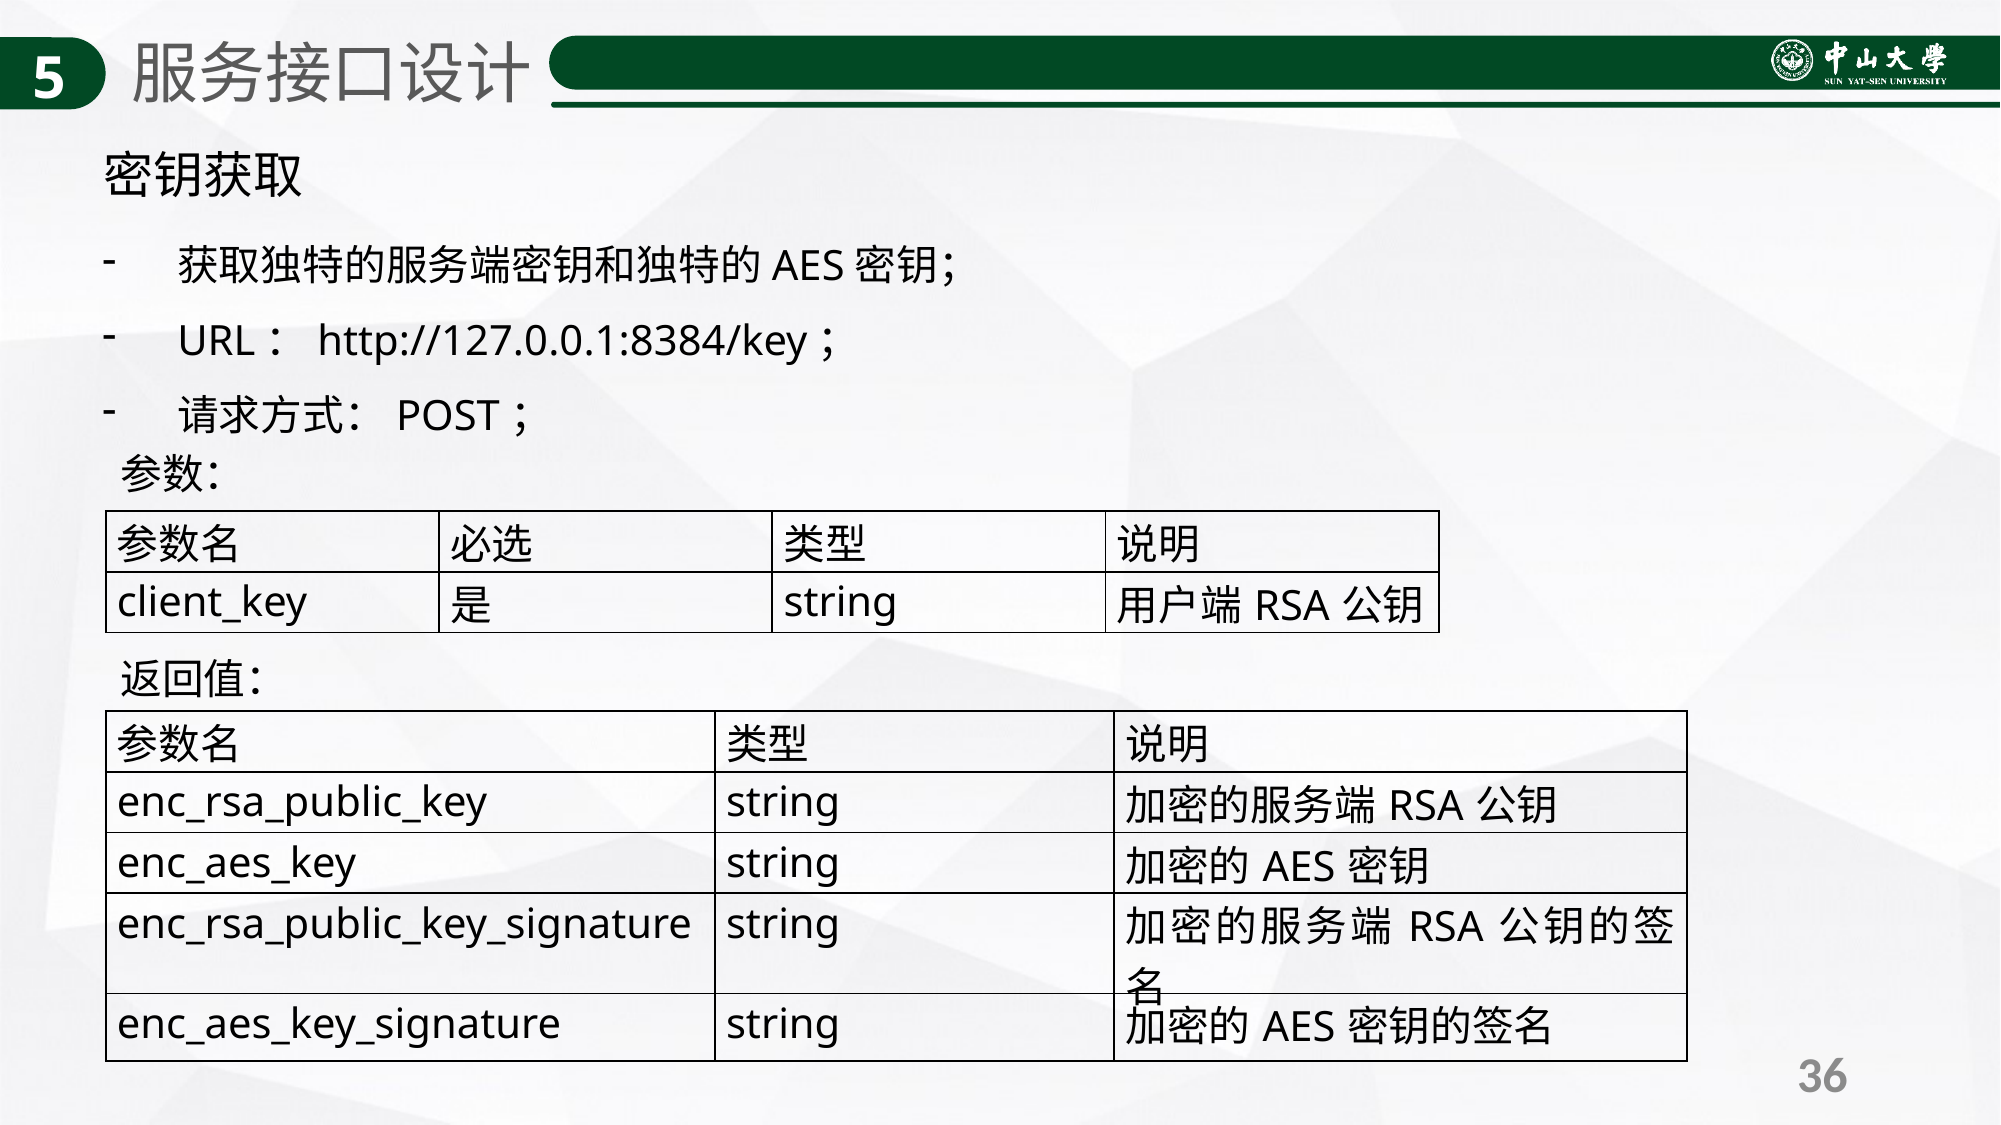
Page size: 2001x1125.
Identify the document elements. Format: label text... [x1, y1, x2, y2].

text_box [0, 33, 106, 119]
text_box 返回值： [105, 645, 371, 710]
table_cell enc_aes_key_signature [107, 994, 714, 1060]
table_cell enc_rsa_public_key [107, 773, 714, 832]
table_cell string [716, 773, 1113, 832]
table_cell 加密的服务端RSA公钥 [1115, 773, 1686, 832]
table_cell 是 [440, 573, 771, 632]
table_cell client_key [107, 573, 438, 632]
table_cell string [716, 894, 1113, 993]
picture [0, 0, 2001, 1125]
table_header 参数名 [107, 512, 438, 571]
text_box 密钥获取 [88, 136, 319, 206]
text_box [549, 35, 2000, 108]
table_header 类型 [716, 712, 1113, 771]
table_cell 加密的AES密钥 [1115, 833, 1686, 892]
table_cell string [716, 833, 1113, 892]
table_header 必选 [440, 512, 771, 571]
table_header 类型 [773, 512, 1105, 571]
table_header 参数名 [107, 712, 714, 771]
text_box 获取独特的服务端密钥和独特的AES密钥； URL：http://127.0.0.1:8384/key； 请求方式：POST； [87, 206, 976, 447]
text_box 参数： [105, 440, 246, 505]
table_cell 加密的AES密钥的签名 [1115, 994, 1686, 1060]
table_cell 加密的服务端RSA公钥的签名 [1115, 894, 1686, 993]
table_header 说明 [1106, 512, 1438, 571]
slide_number 36 [1412, 1042, 1863, 1103]
table_header 说明 [1115, 712, 1686, 771]
table_cell string [773, 573, 1105, 632]
table_cell enc_aes_key [107, 833, 714, 892]
table_cell 用户端RSA公钥 [1106, 573, 1438, 632]
text_box 服务接口设计 [116, 23, 548, 119]
table_cell string [716, 994, 1113, 1060]
table_cell enc_rsa_public_key_signature [107, 894, 714, 993]
